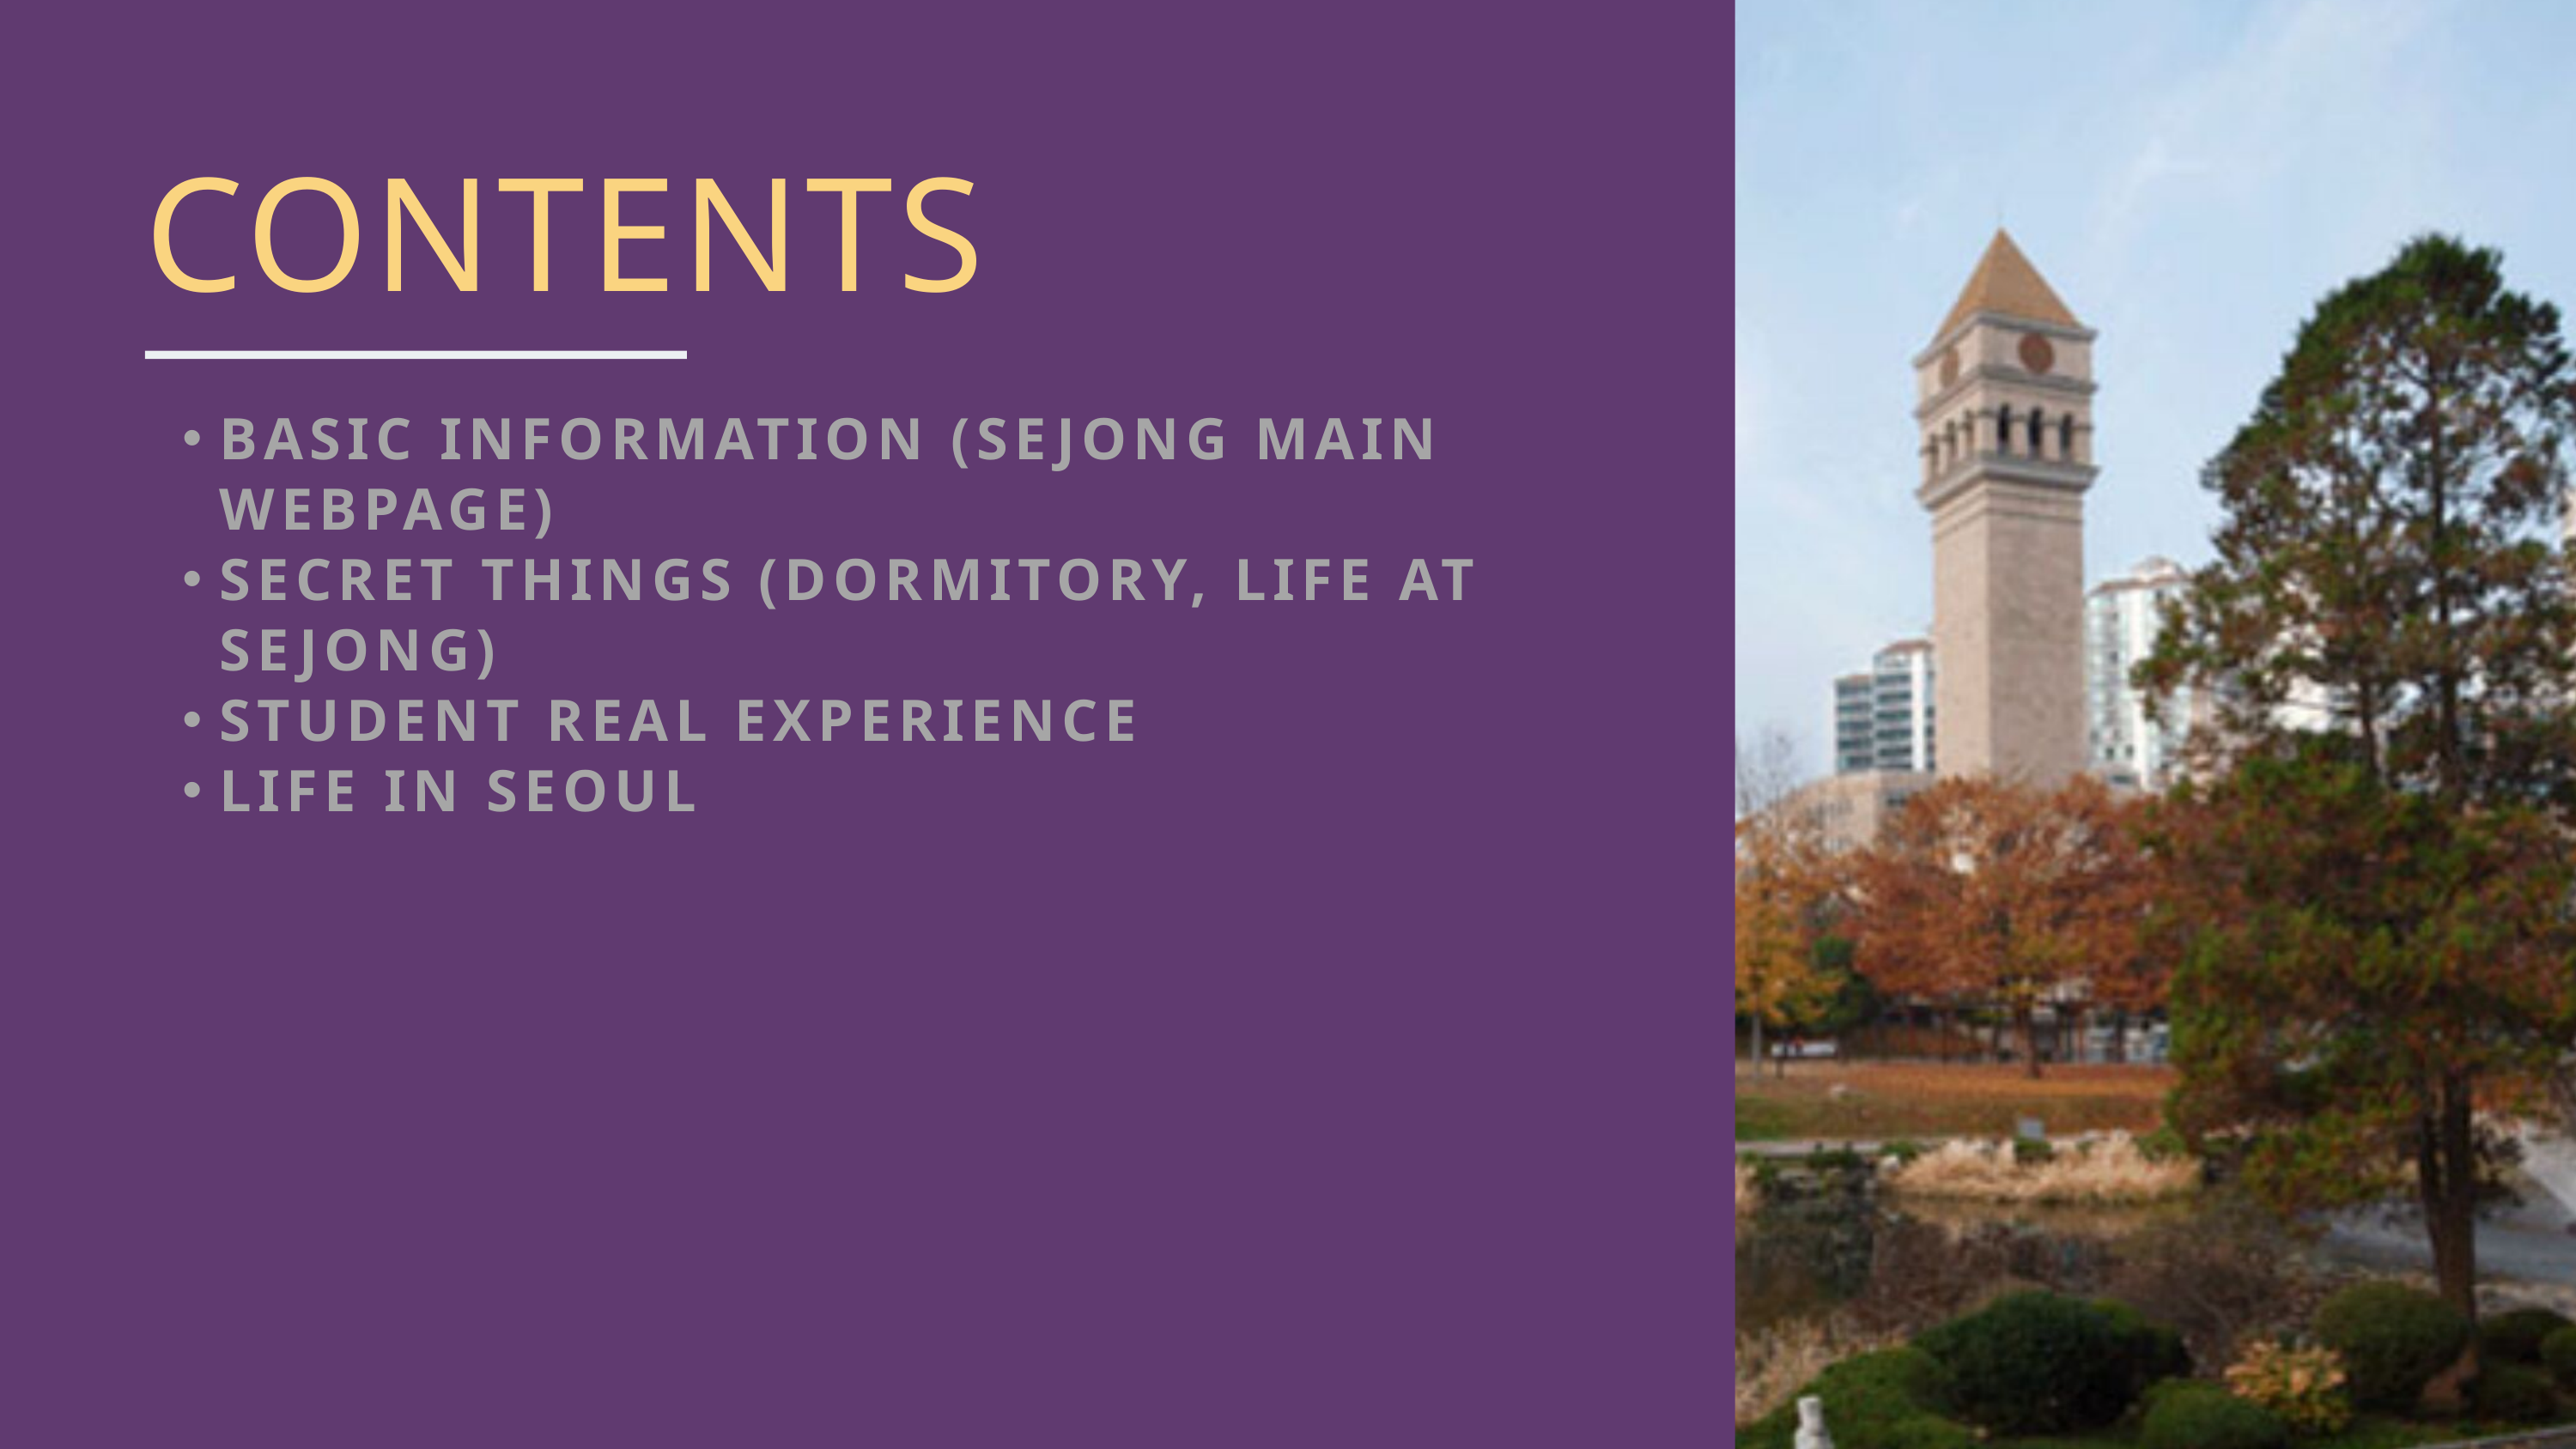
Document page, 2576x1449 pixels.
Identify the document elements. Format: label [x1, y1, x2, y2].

picture [1735, 0, 2576, 1449]
text_box [144, 144, 1607, 926]
